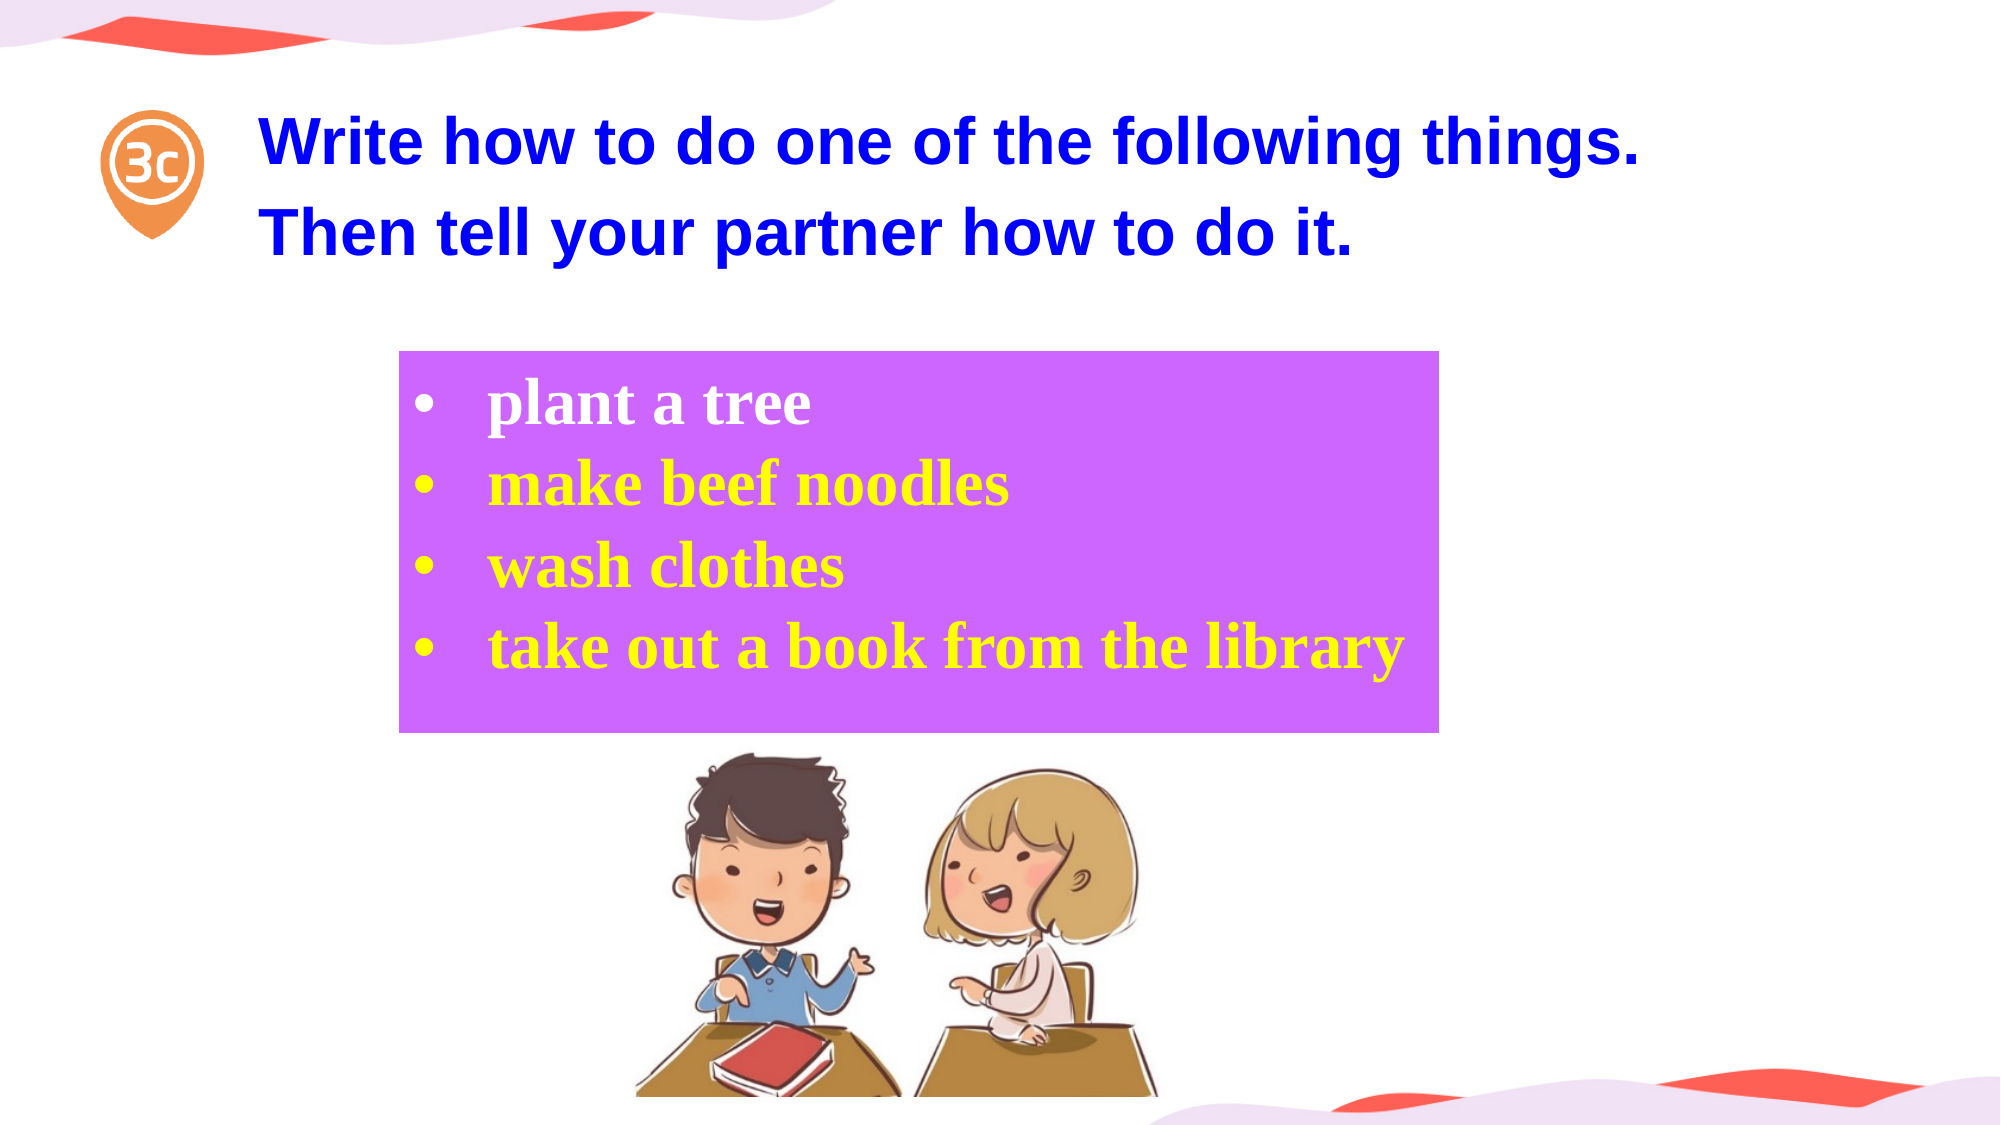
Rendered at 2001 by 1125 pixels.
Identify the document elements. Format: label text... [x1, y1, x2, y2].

table_header plant a tree make beef noodles wash clothes take out a book from the library [399, 351, 1439, 733]
text_box Write how to do one of the following things. Then tell your partner how to do it. [244, 79, 1793, 277]
picture [0, 0, 2001, 1125]
